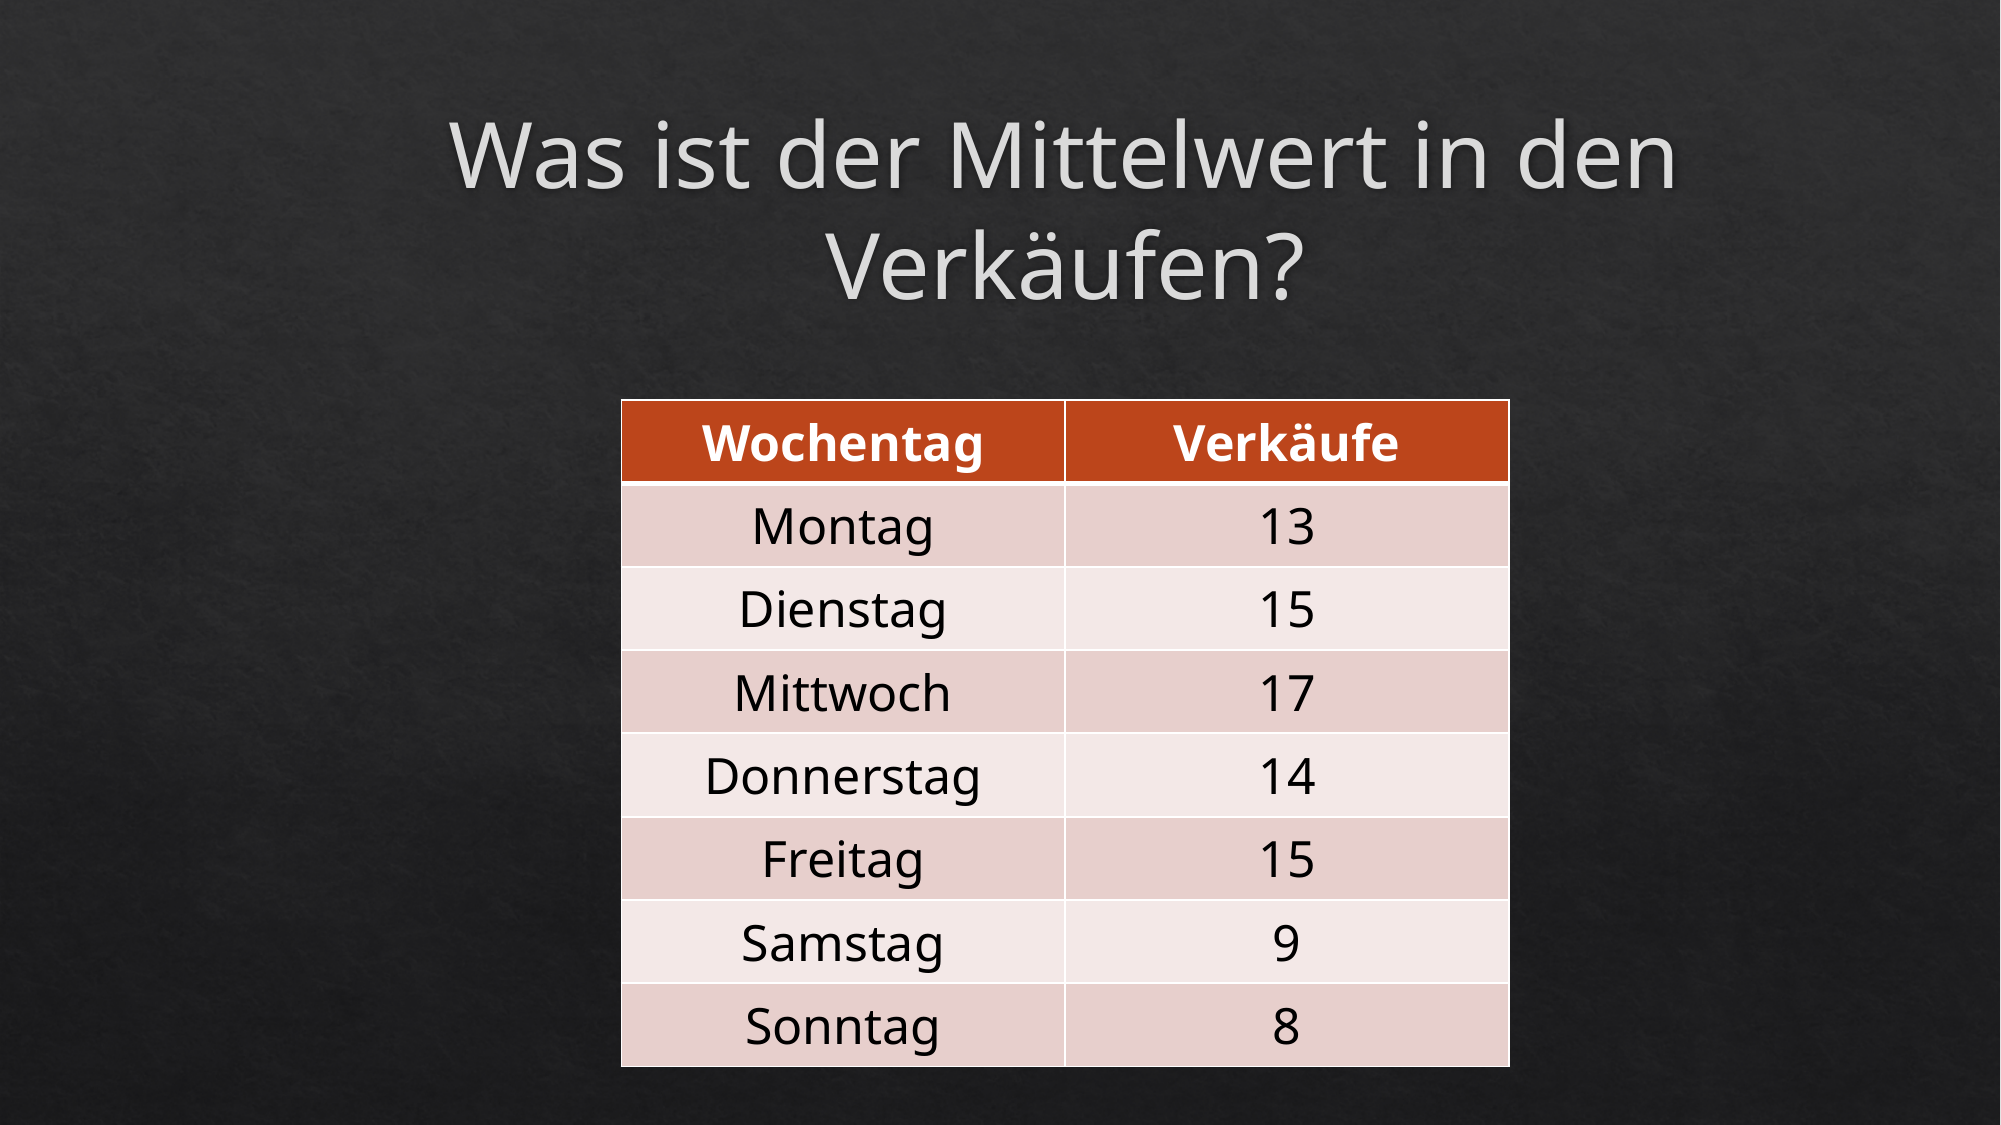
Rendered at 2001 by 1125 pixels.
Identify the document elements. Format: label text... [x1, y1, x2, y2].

table_cell 8 [1066, 984, 1508, 1066]
table_cell 14 [1066, 734, 1508, 816]
table_cell 15 [1066, 568, 1508, 649]
table_header Verkäufe [1066, 401, 1508, 481]
table_cell Montag [622, 486, 1064, 566]
table_header Wochentag [622, 401, 1064, 481]
table_cell 9 [1066, 901, 1508, 982]
table_cell Dienstag [622, 568, 1064, 649]
table_cell Sonntag [622, 984, 1064, 1066]
table_cell 17 [1066, 651, 1508, 732]
table_cell Donnerstag [622, 734, 1064, 816]
table_cell Mittwoch [622, 651, 1064, 732]
table_cell Samstag [622, 901, 1064, 982]
table_cell 15 [1066, 818, 1508, 899]
table_cell 13 [1066, 486, 1508, 566]
title Was ist der Mittelwert in den Verkäufen? [249, 24, 1881, 325]
table_cell Freitag [622, 818, 1064, 899]
